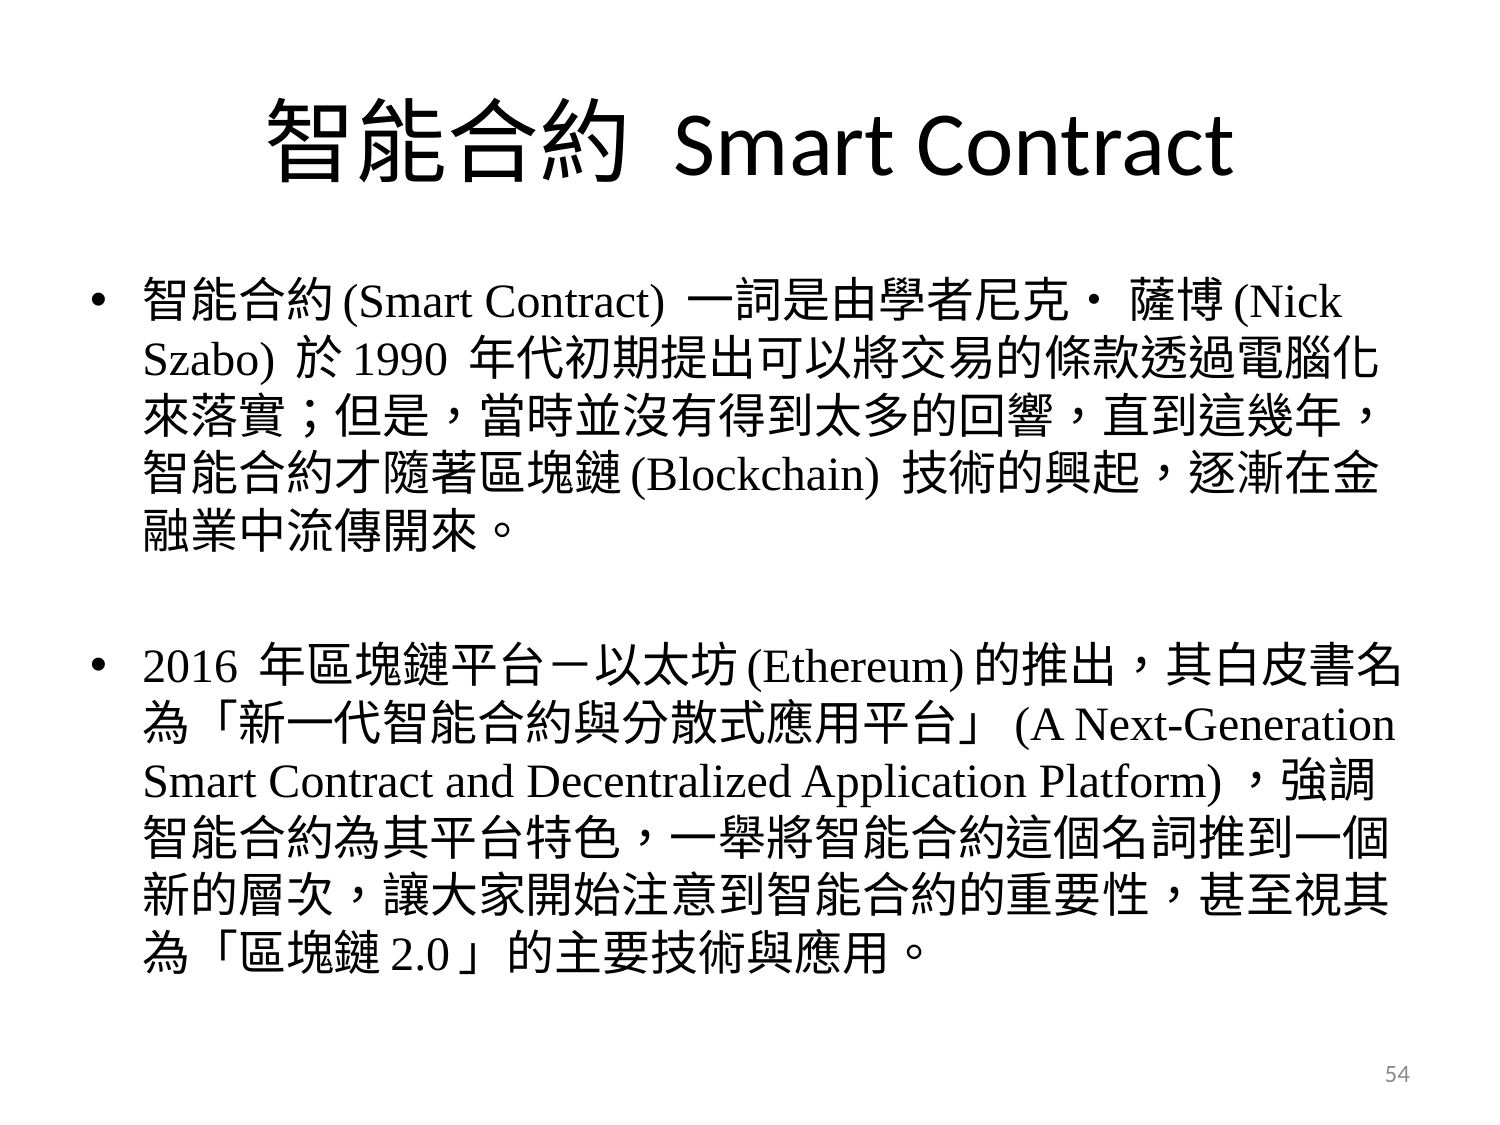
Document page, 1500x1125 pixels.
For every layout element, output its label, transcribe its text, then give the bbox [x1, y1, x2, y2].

slide_number 54 [1074, 1042, 1425, 1103]
title 智能合約 Smart Contract [75, 45, 1425, 233]
list 智能合約(Smart Contract) 一詞是由學者尼克‧ 薩博(Nick Szabo) 於1990 年代初期提出可以將交易的條款透過電腦化來落實；但是，當時並沒有得到太多的回響，直到這幾年，智能合約才隨著區塊鏈(Blockchain) 技術的興起，逐漸在金融業中流傳開來。 2016 年區塊鏈平台－以太坊(Ethereum)的推出，其白皮書名為「新一代智能合約與分散式應用平台」(A Next-Generation Smart Contract and Decentralized Application Platform)，強調智能合約為其平台特色，一舉將智能合約這個名詞推到一個新的層次，讓大家開始注意到智能合約的重要性，甚至視其為「區塊鏈2.0」的主要技術與應用。 [75, 262, 1425, 1005]
